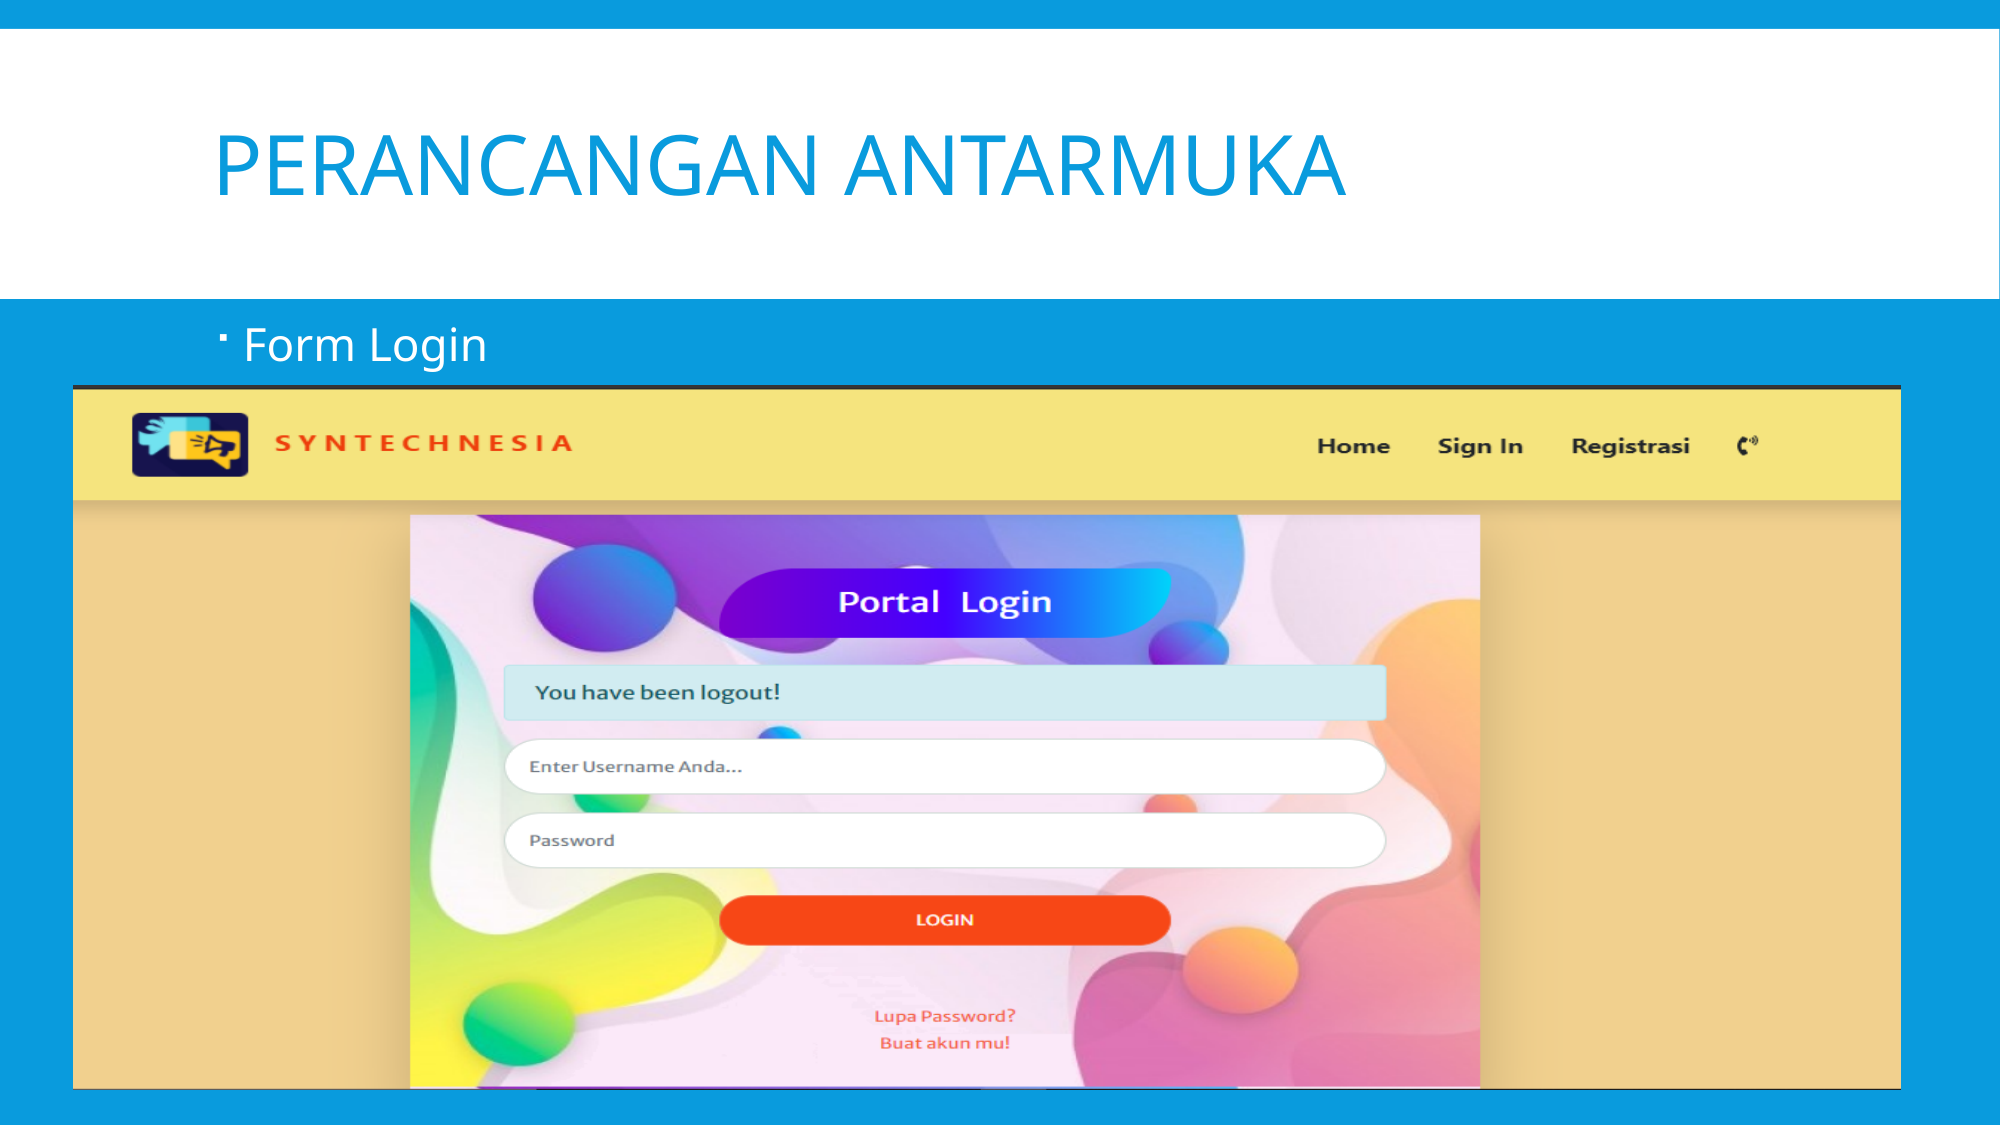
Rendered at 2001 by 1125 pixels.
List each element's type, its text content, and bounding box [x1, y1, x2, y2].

picture [74, 386, 1900, 1089]
title Perancangan antarmuka [197, 46, 1803, 295]
list Form Login [197, 314, 2000, 1005]
